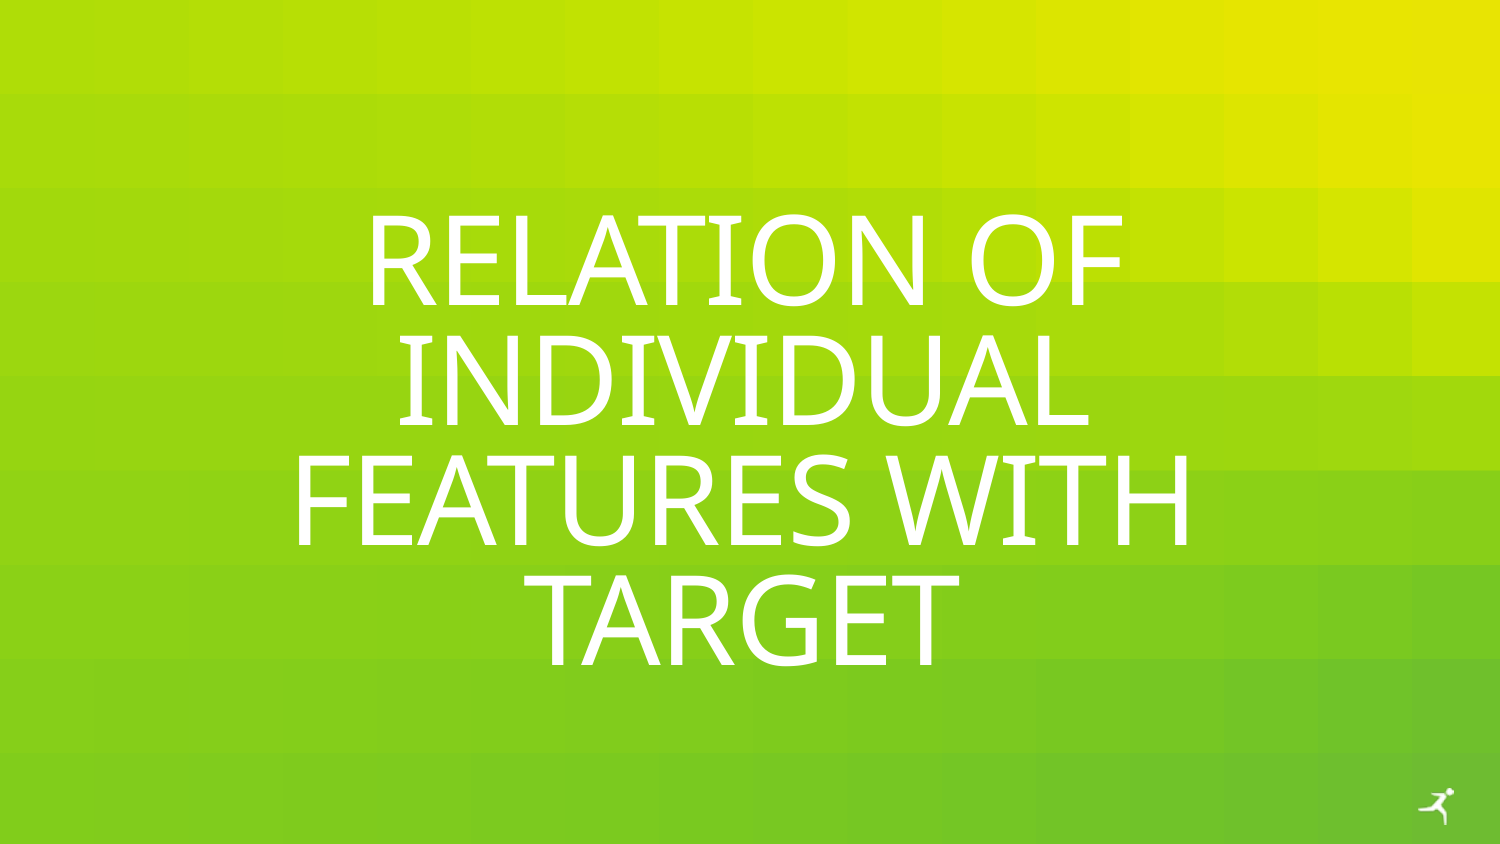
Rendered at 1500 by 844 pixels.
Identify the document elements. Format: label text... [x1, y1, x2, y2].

picture [0, 0, 1500, 844]
title Relation of individual features with target [128, 421, 1372, 690]
